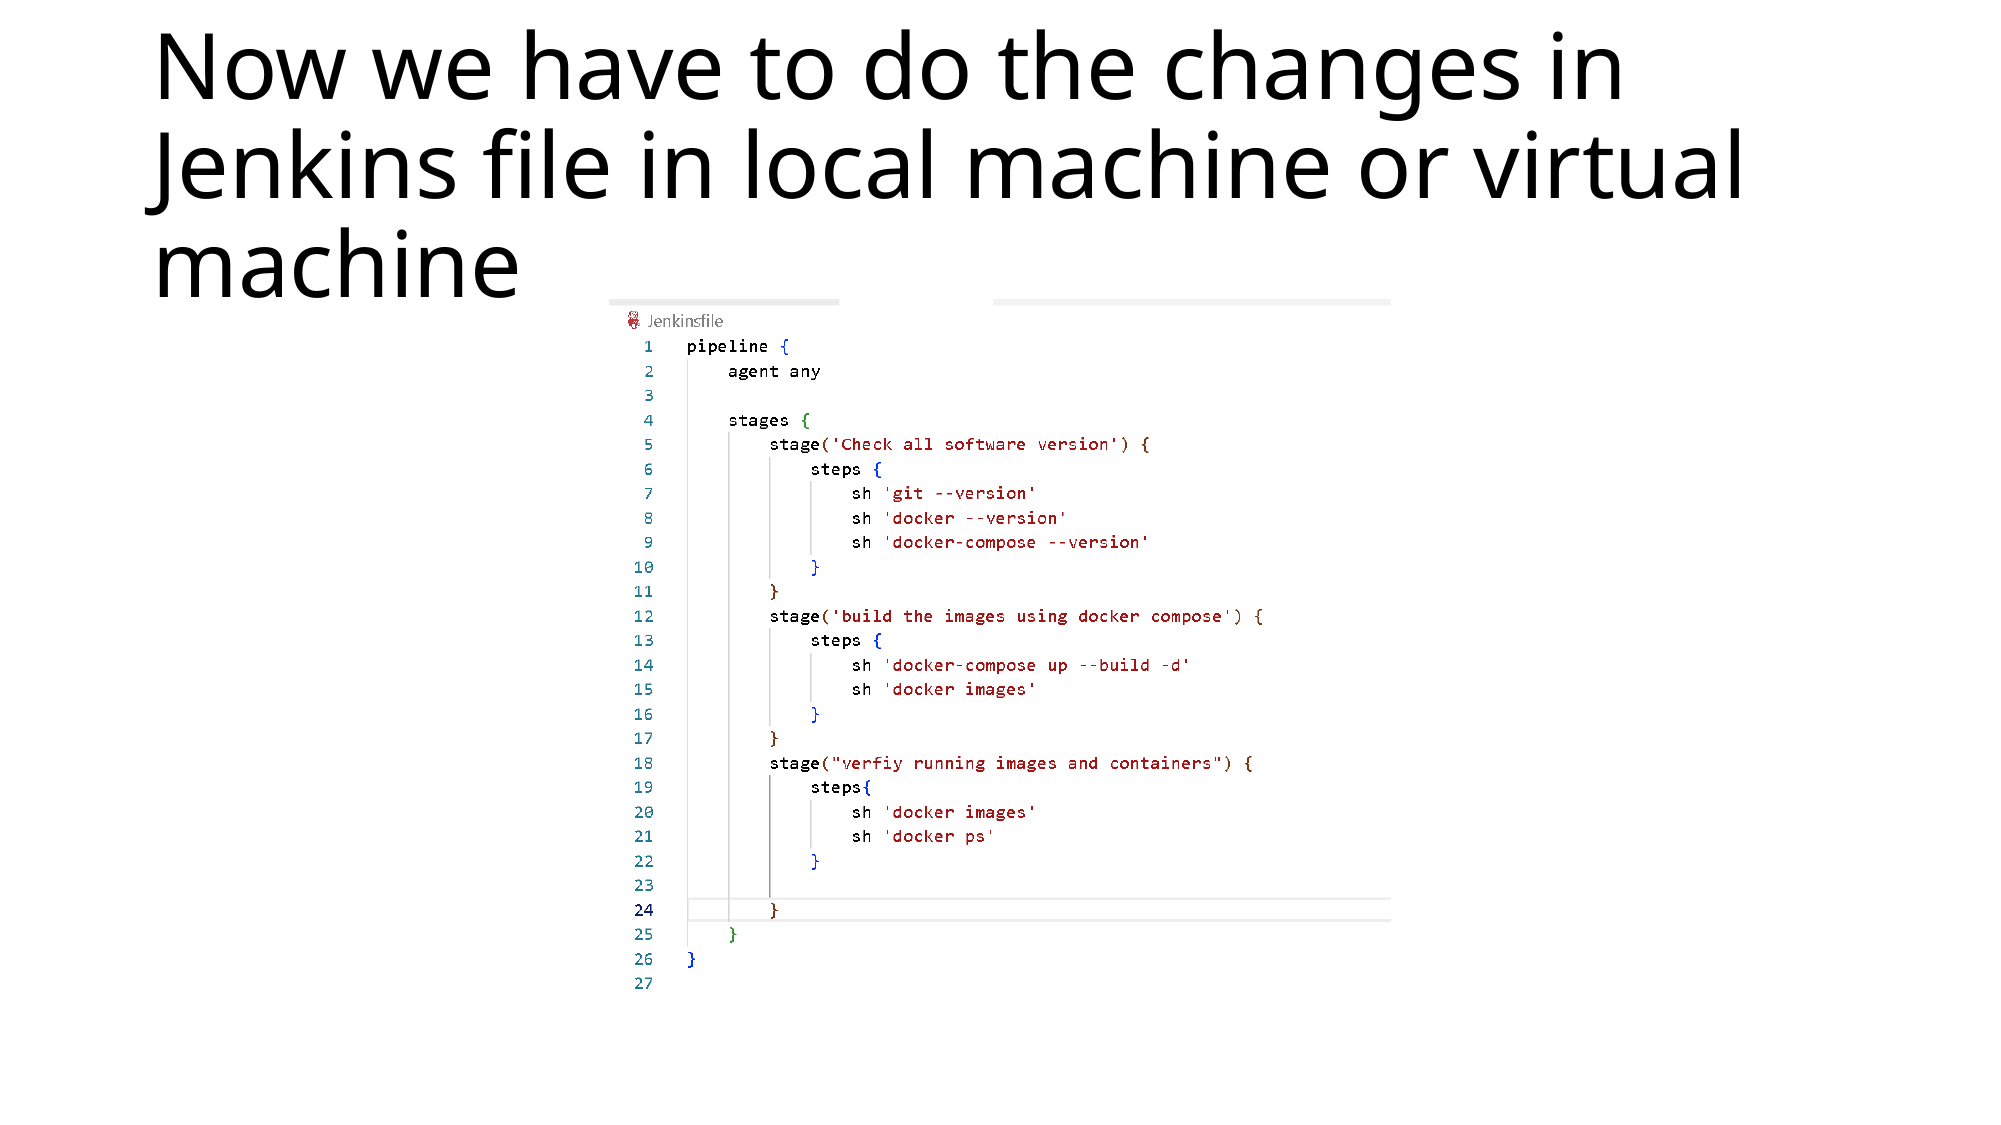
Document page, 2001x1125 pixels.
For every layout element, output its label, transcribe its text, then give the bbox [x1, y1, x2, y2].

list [609, 299, 1391, 1014]
title Now we have to do the changes in Jenkins file in local machine or virtual machine [137, 59, 1863, 278]
